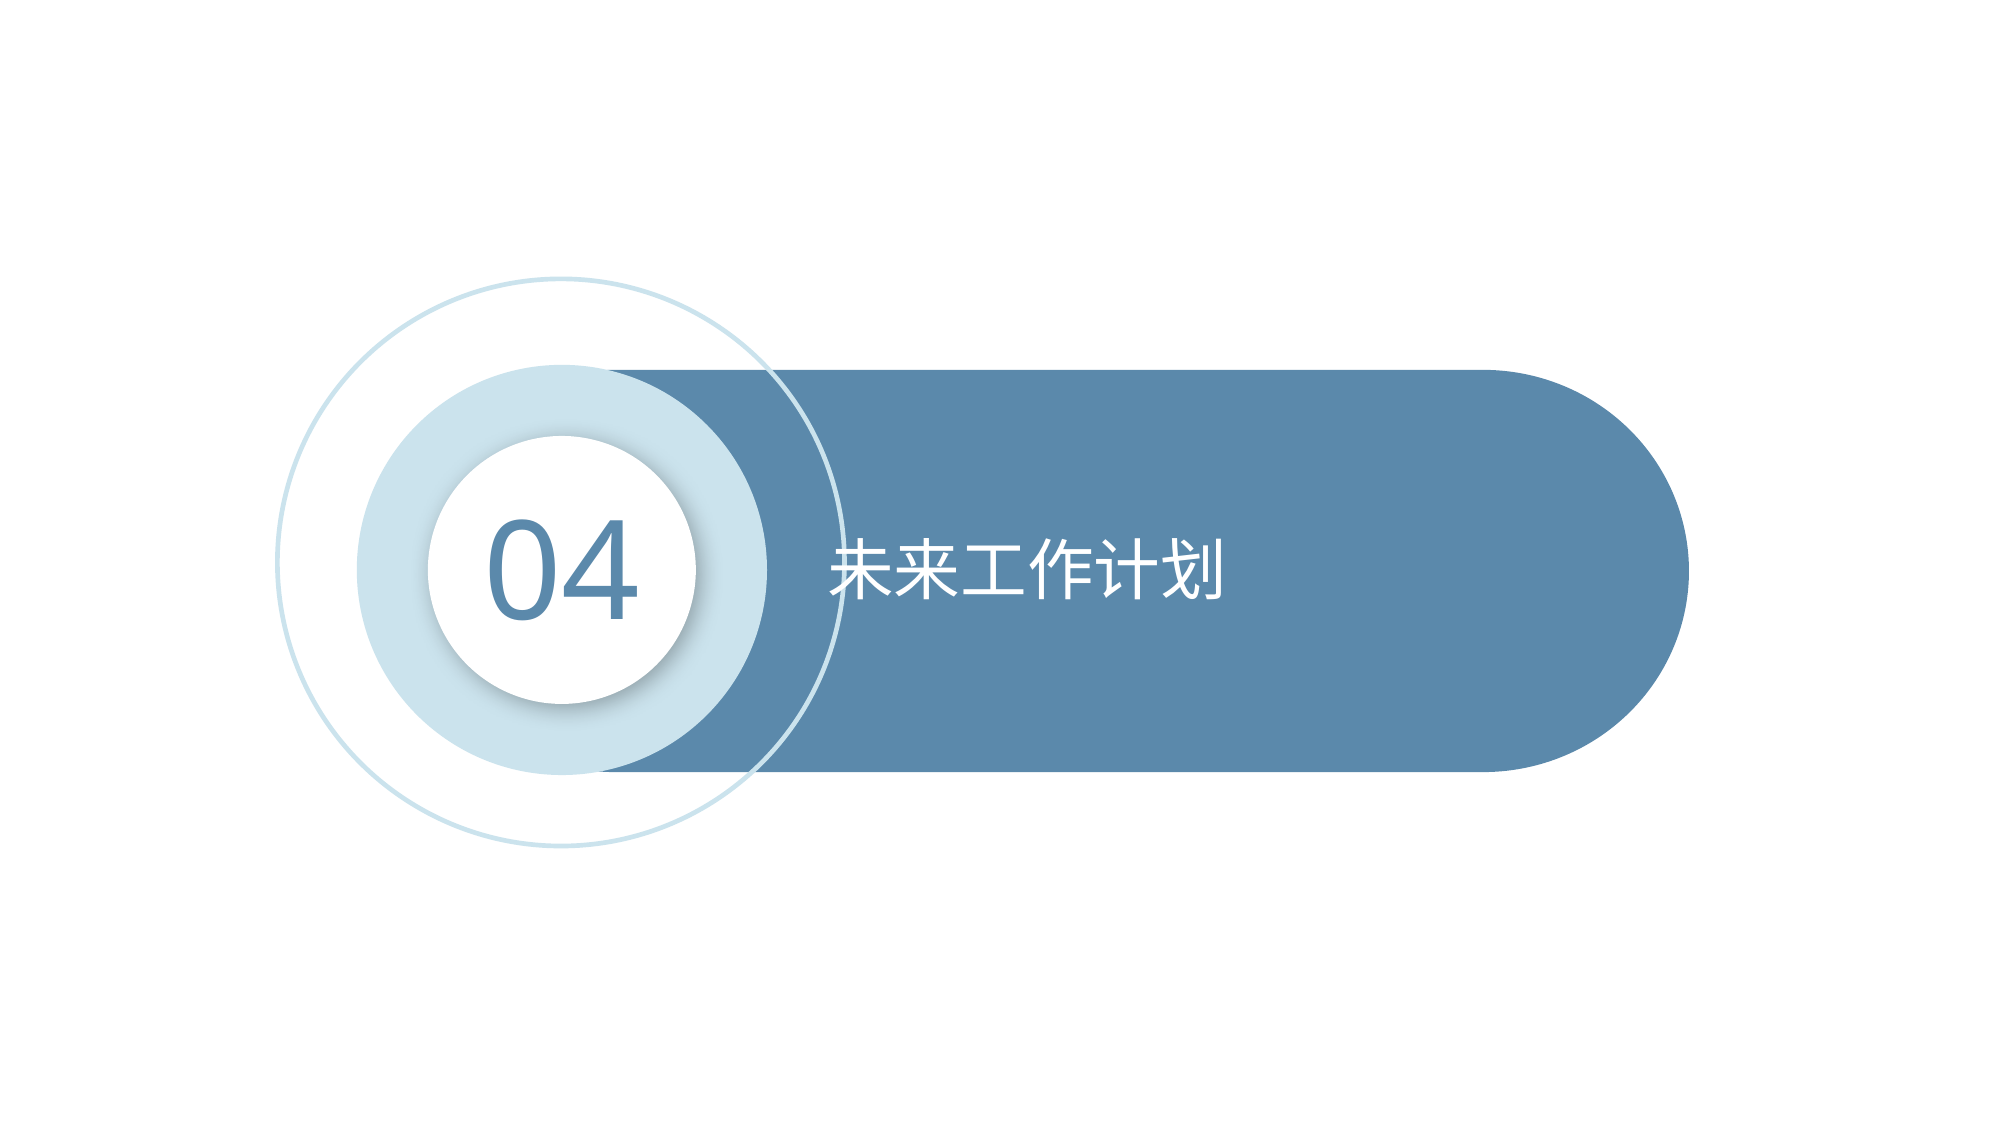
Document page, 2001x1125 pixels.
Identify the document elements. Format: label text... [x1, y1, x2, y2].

text_box [276, 277, 843, 848]
text_box [770, 368, 1684, 520]
text_box 未来工作计划 [812, 520, 1797, 615]
text_box [356, 364, 768, 776]
text_box [427, 435, 696, 704]
text_box 04 [468, 474, 656, 655]
text_box [753, 615, 1686, 774]
